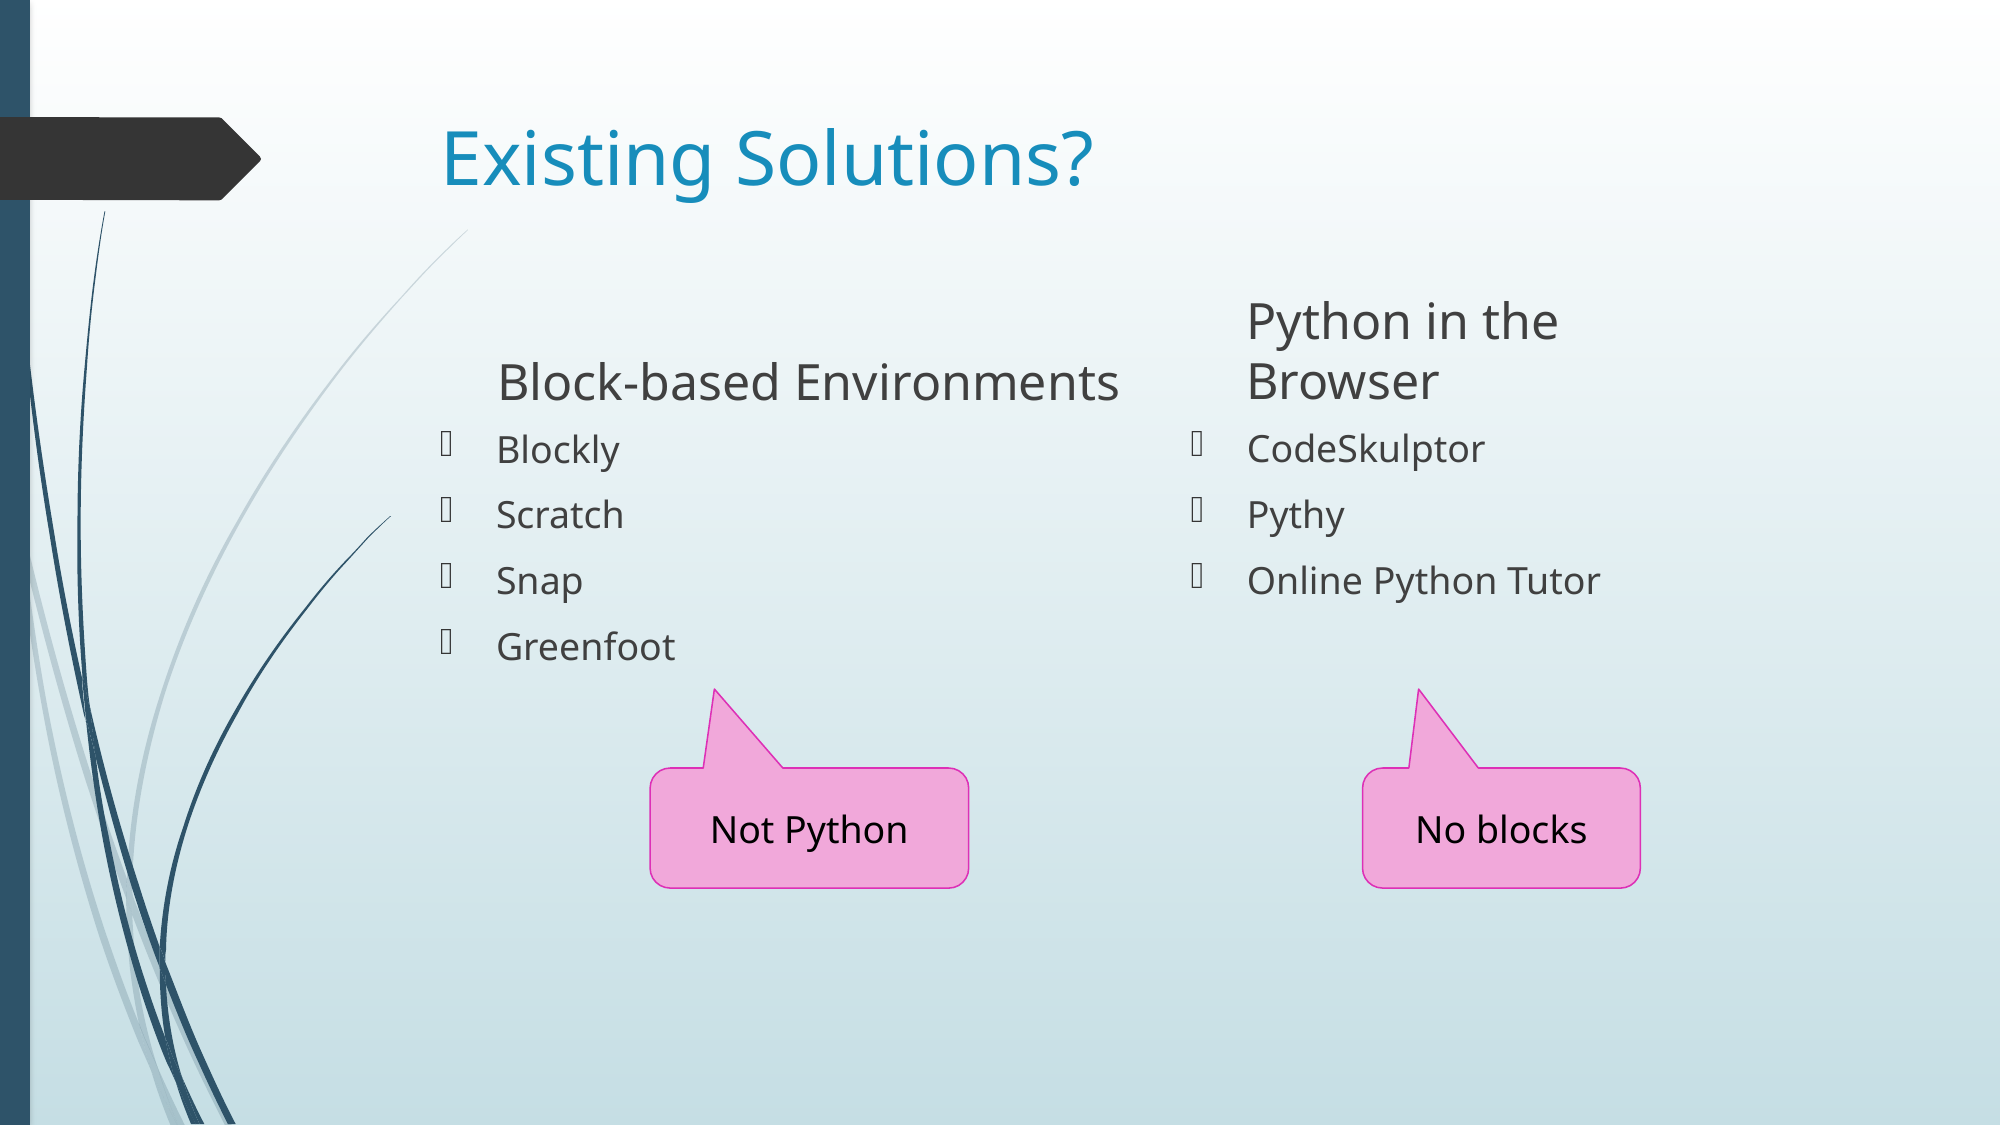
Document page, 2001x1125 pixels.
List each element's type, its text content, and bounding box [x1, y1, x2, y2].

list Block-based Environments [482, 323, 1138, 418]
list Blockly Scratch Snap Greenfoot [424, 418, 1138, 969]
text_box Not Python [649, 688, 970, 889]
list CodeSkulptor Pythy Online Python Tutor [1175, 417, 1888, 968]
title Existing Solutions? [425, 102, 1888, 313]
text_box No blocks [1361, 688, 1642, 889]
list Python in the Browser [1231, 323, 1888, 417]
